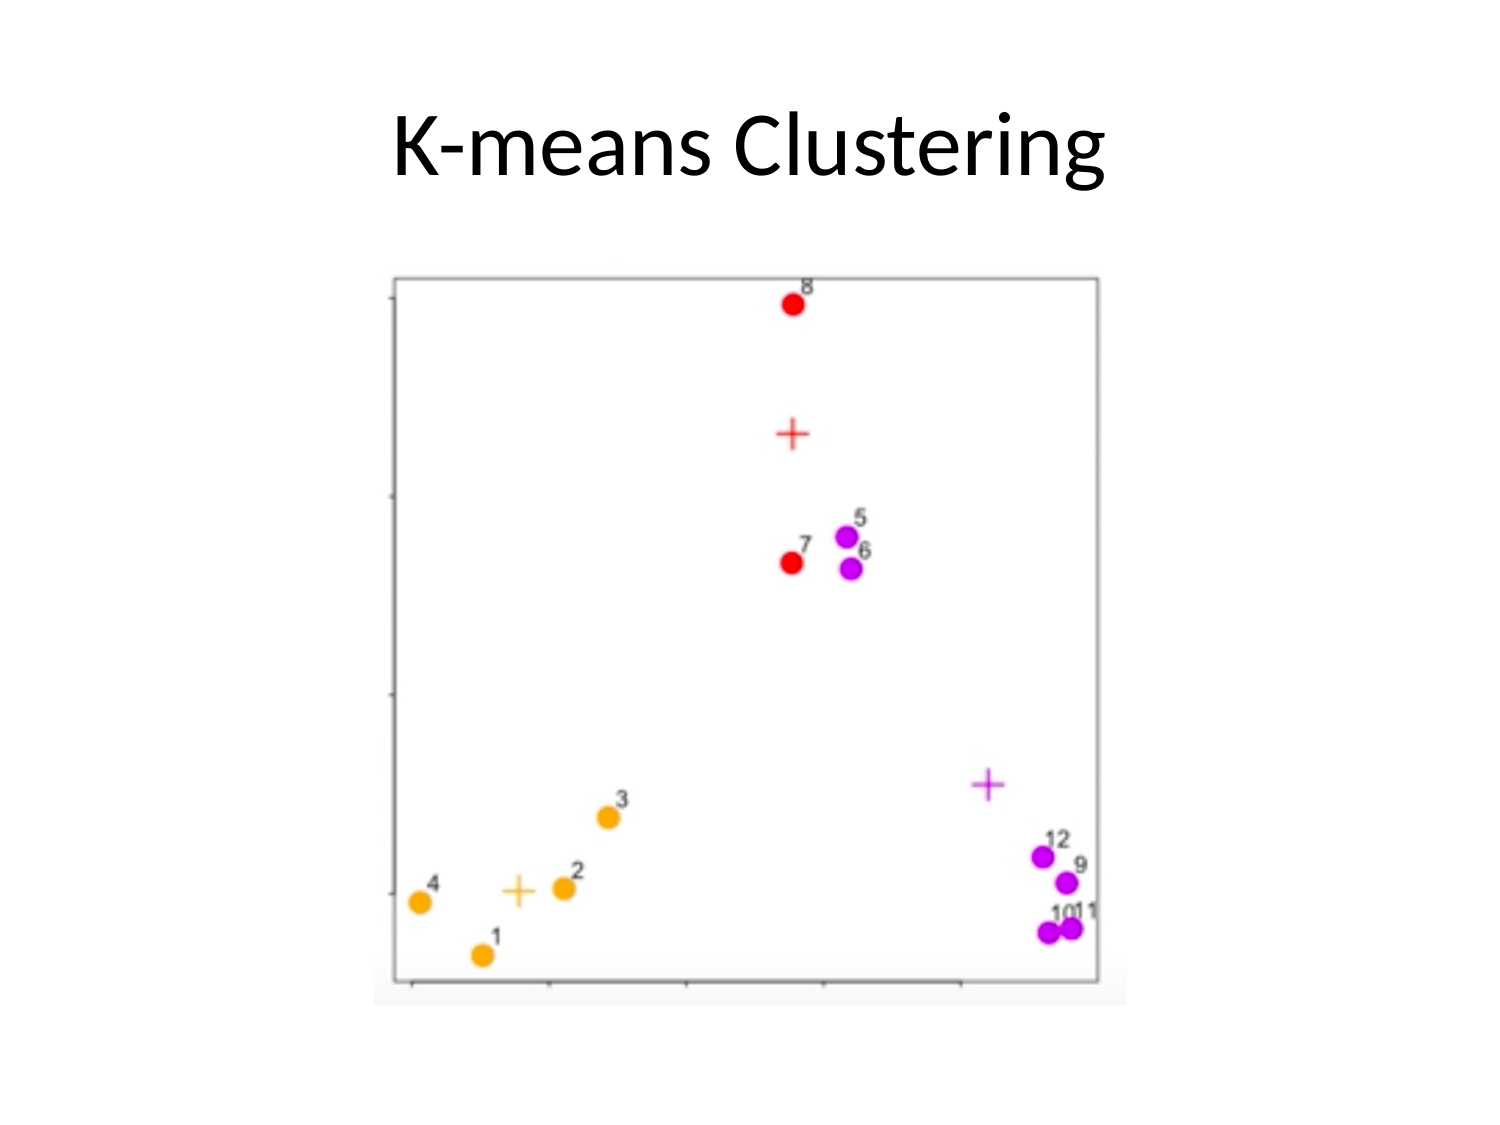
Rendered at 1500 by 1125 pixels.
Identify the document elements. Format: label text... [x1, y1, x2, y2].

title K-means Clustering [75, 45, 1425, 233]
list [74, 262, 1426, 1006]
